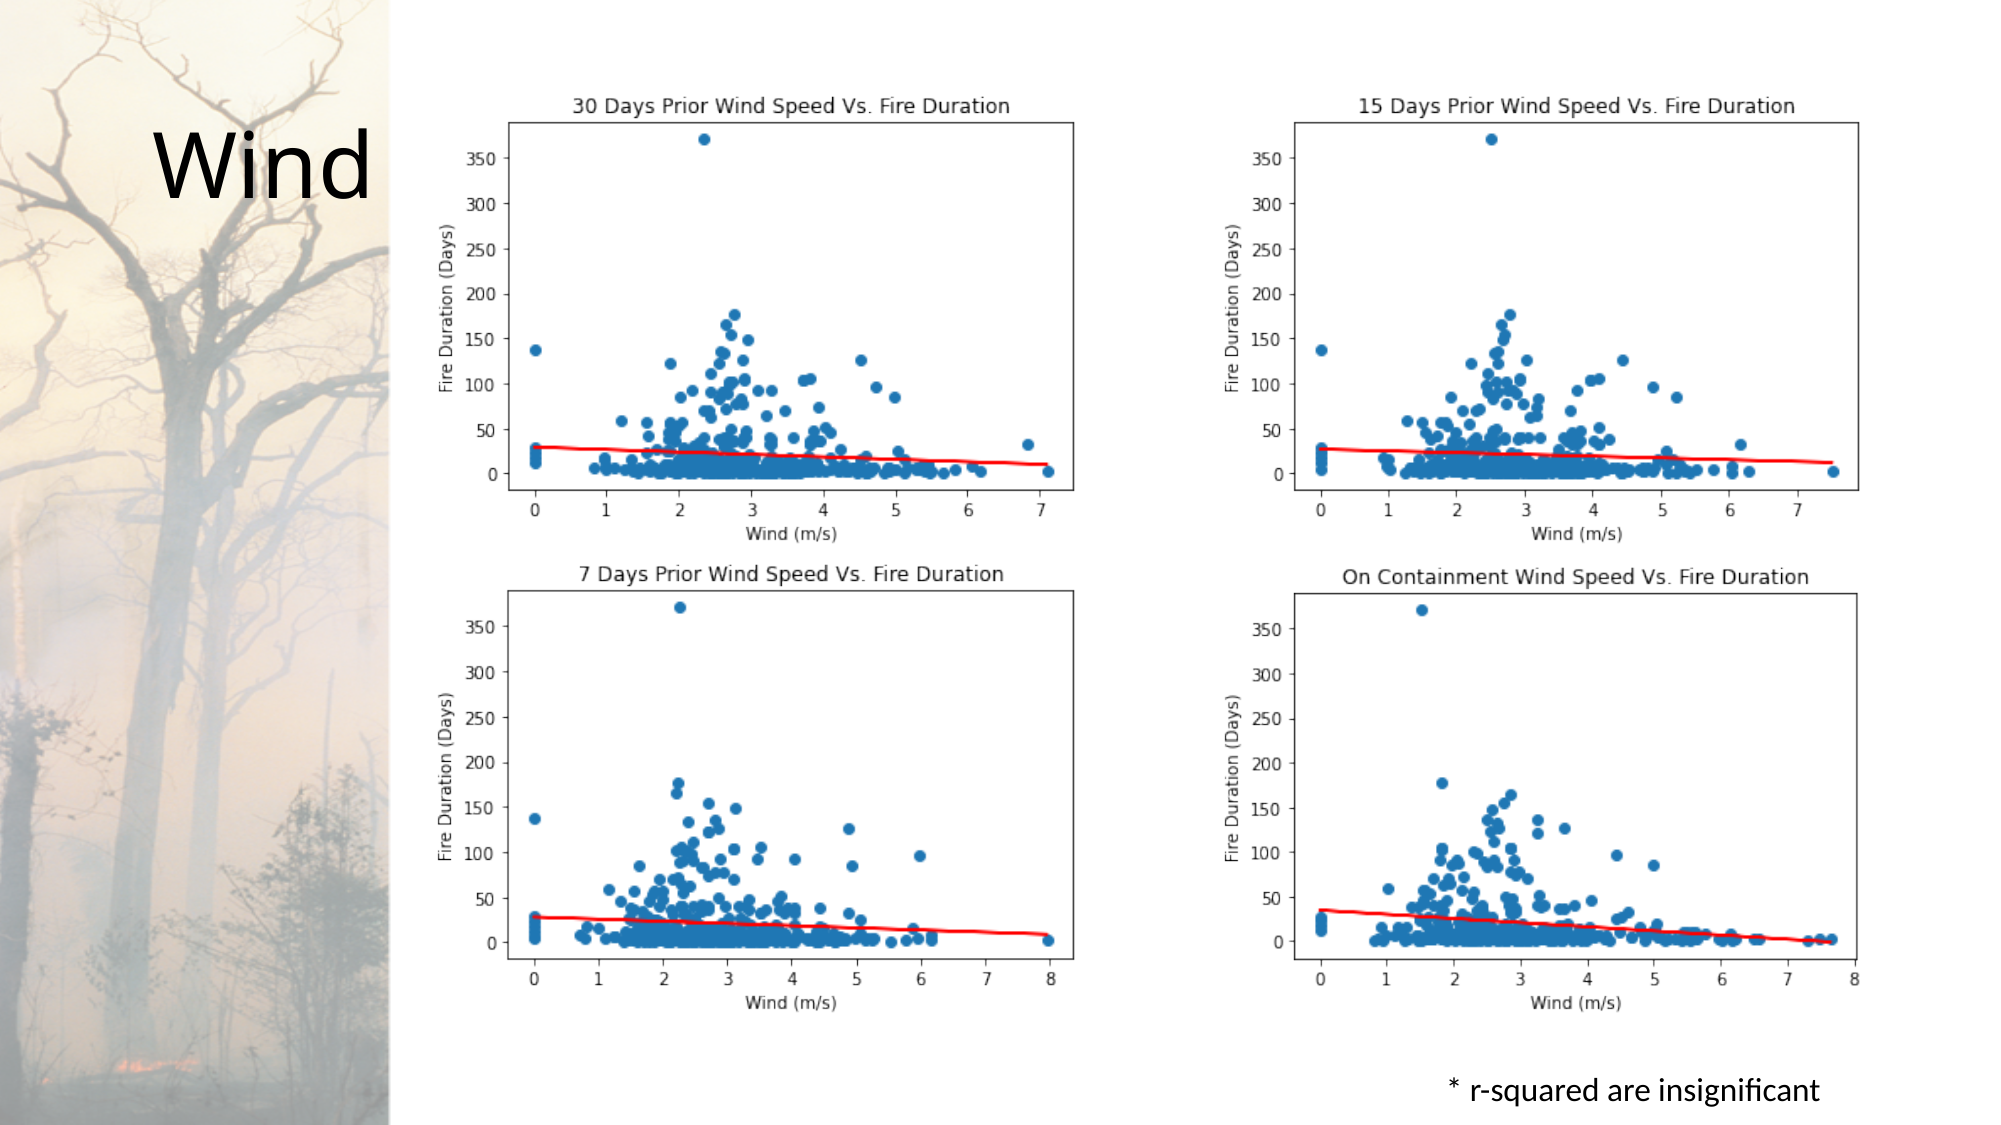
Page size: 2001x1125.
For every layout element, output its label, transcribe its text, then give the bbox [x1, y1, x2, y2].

title Wind [137, 59, 1863, 278]
text_box * r-squared are insignificant [1431, 1060, 1952, 1116]
picture [1215, 85, 1870, 554]
picture [428, 85, 1085, 1023]
picture [1215, 556, 1870, 1023]
